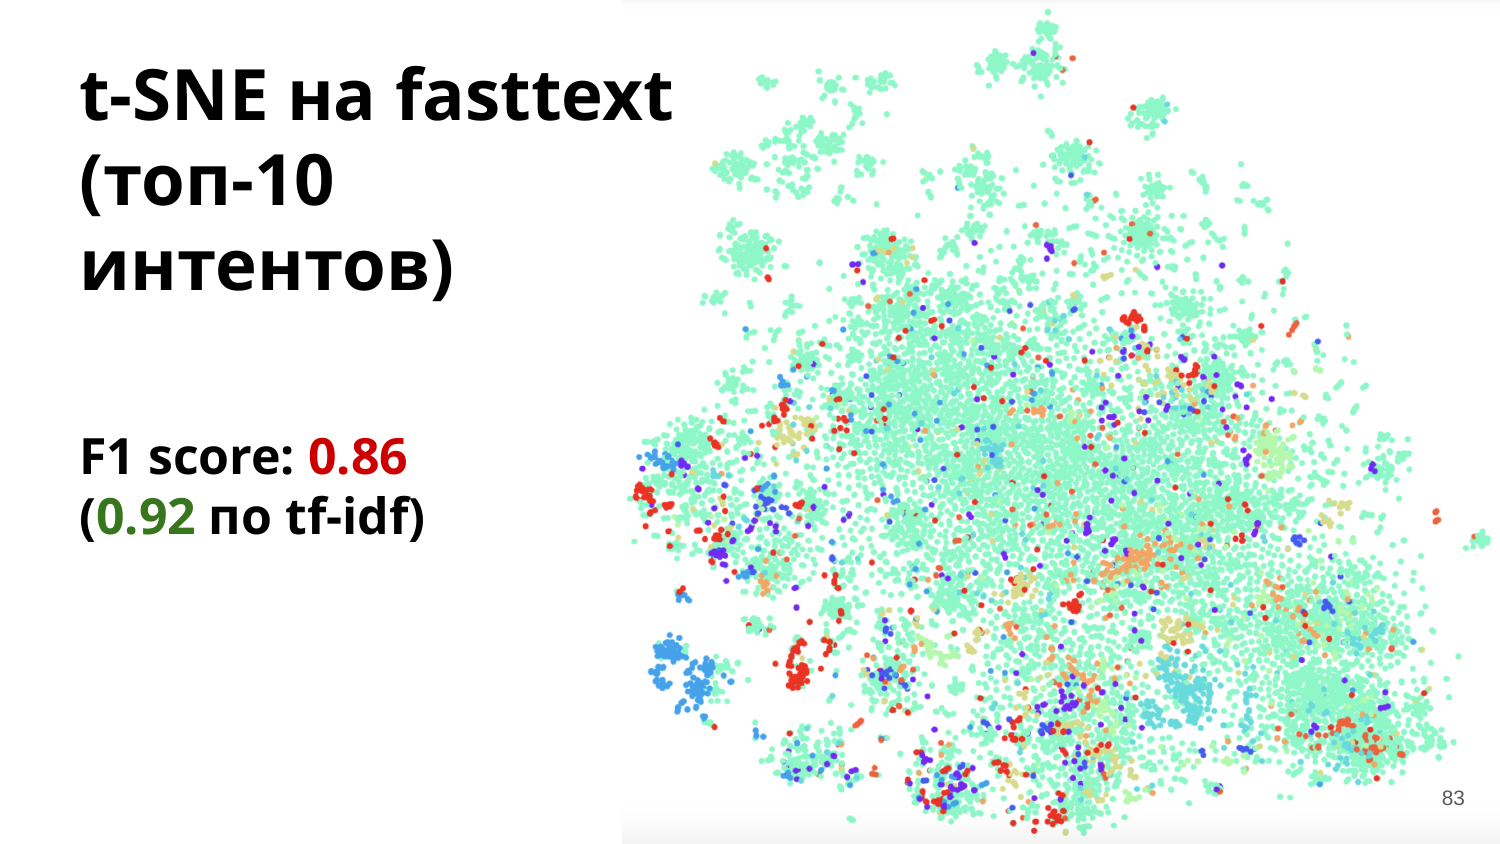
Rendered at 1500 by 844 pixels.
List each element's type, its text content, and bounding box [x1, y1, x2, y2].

text_box t-SNE на fasttext (топ-10 интентов) В F1 score: 0.86 (0.92 по tf-idf) [64, 35, 617, 774]
picture [622, 0, 1500, 844]
